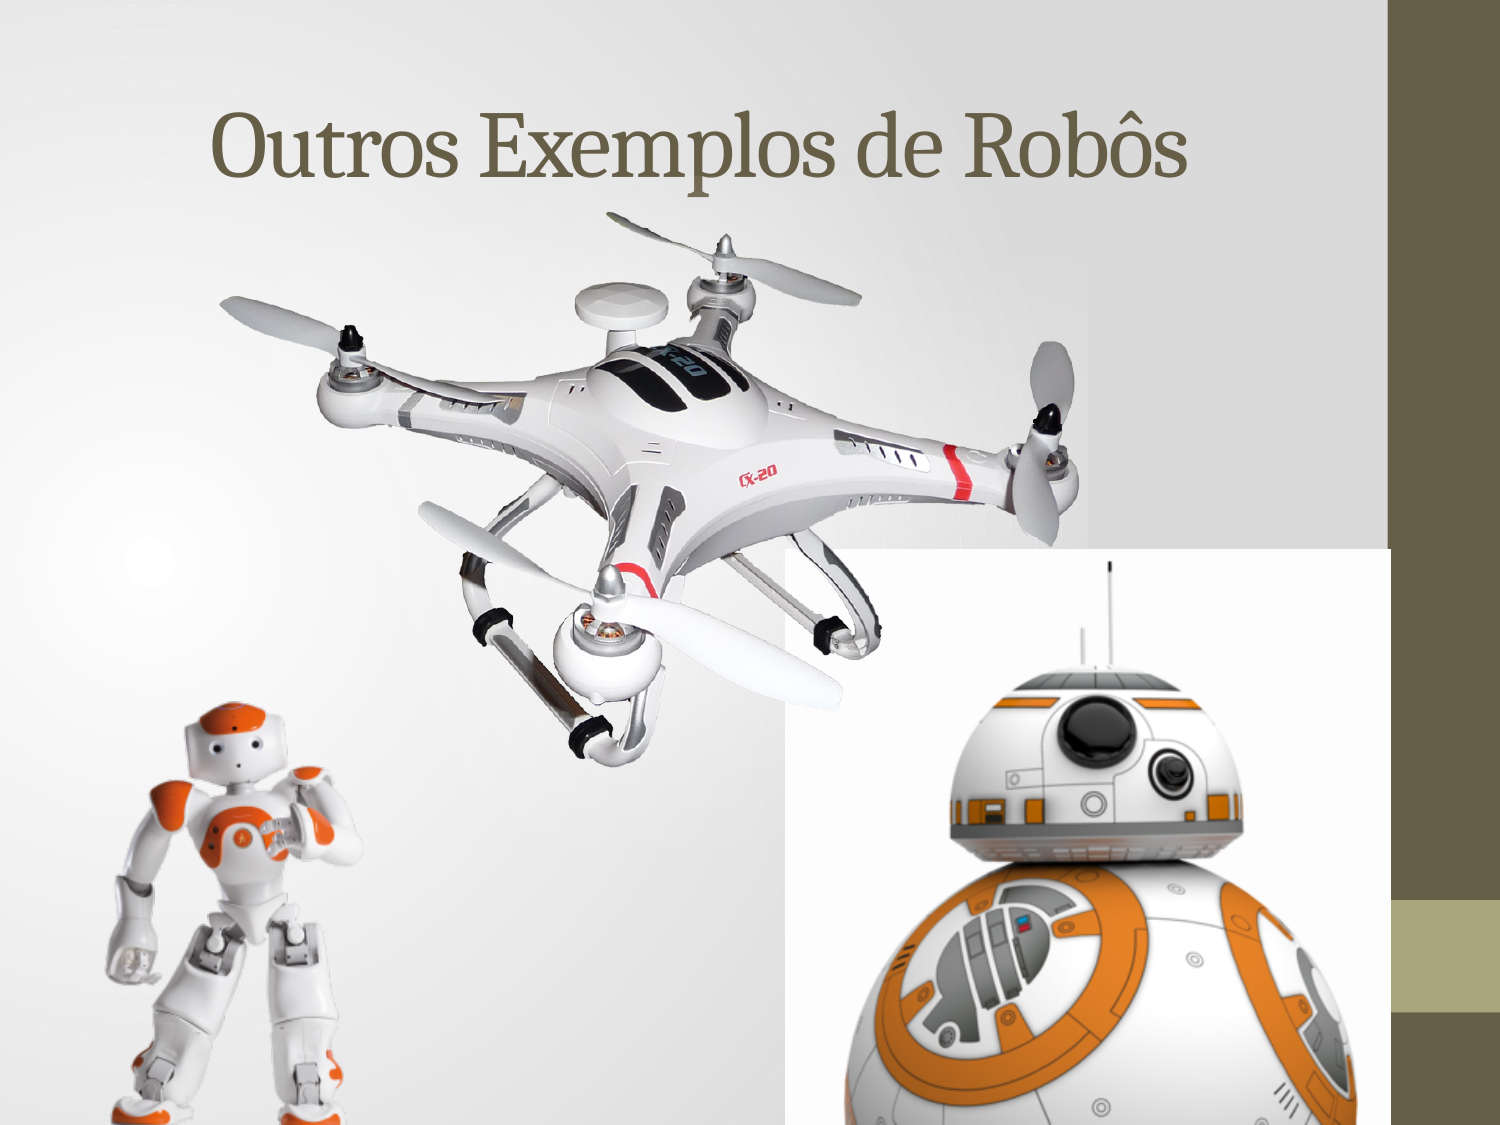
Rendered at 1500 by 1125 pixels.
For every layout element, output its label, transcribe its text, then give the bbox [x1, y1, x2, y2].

title Outros Exemplos de Robôs [75, 45, 1325, 233]
picture [0, 176, 1391, 1125]
